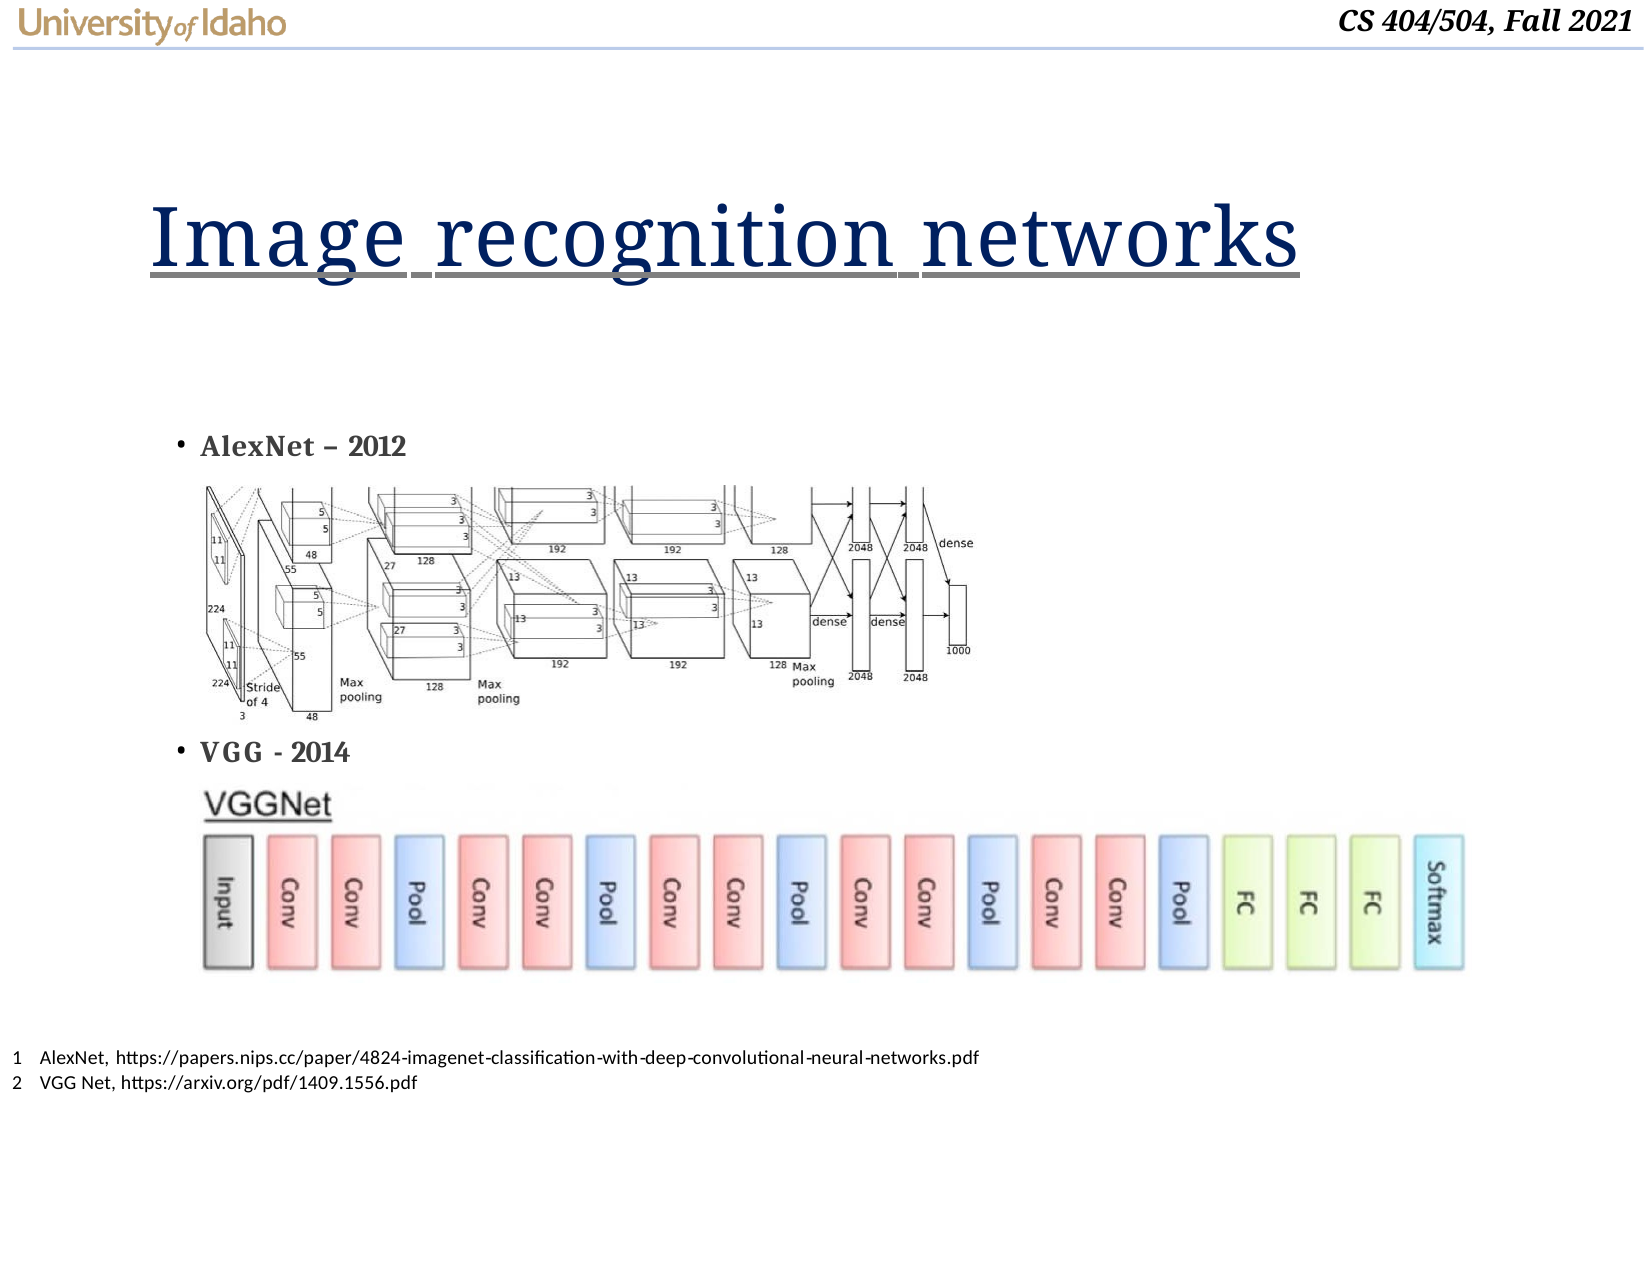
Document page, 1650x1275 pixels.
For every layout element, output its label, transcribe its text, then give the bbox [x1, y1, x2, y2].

picture [200, 485, 977, 725]
text_box VGG - 2014 [173, 729, 370, 769]
text_box AlexNet, https://papers.nips.cc/paper/4824‐imagenet‐classification‐with‐deep‐convolutional‐neural‐networks.pdf VGG Net, https://arxiv.org/pdf/1409.1556.pdf [10, 1041, 995, 1094]
picture [196, 782, 1472, 983]
text_box AlexNet – 2012 [173, 423, 423, 463]
picture [19, 8, 286, 46]
title Image recognition networks [82, 40, 1568, 340]
